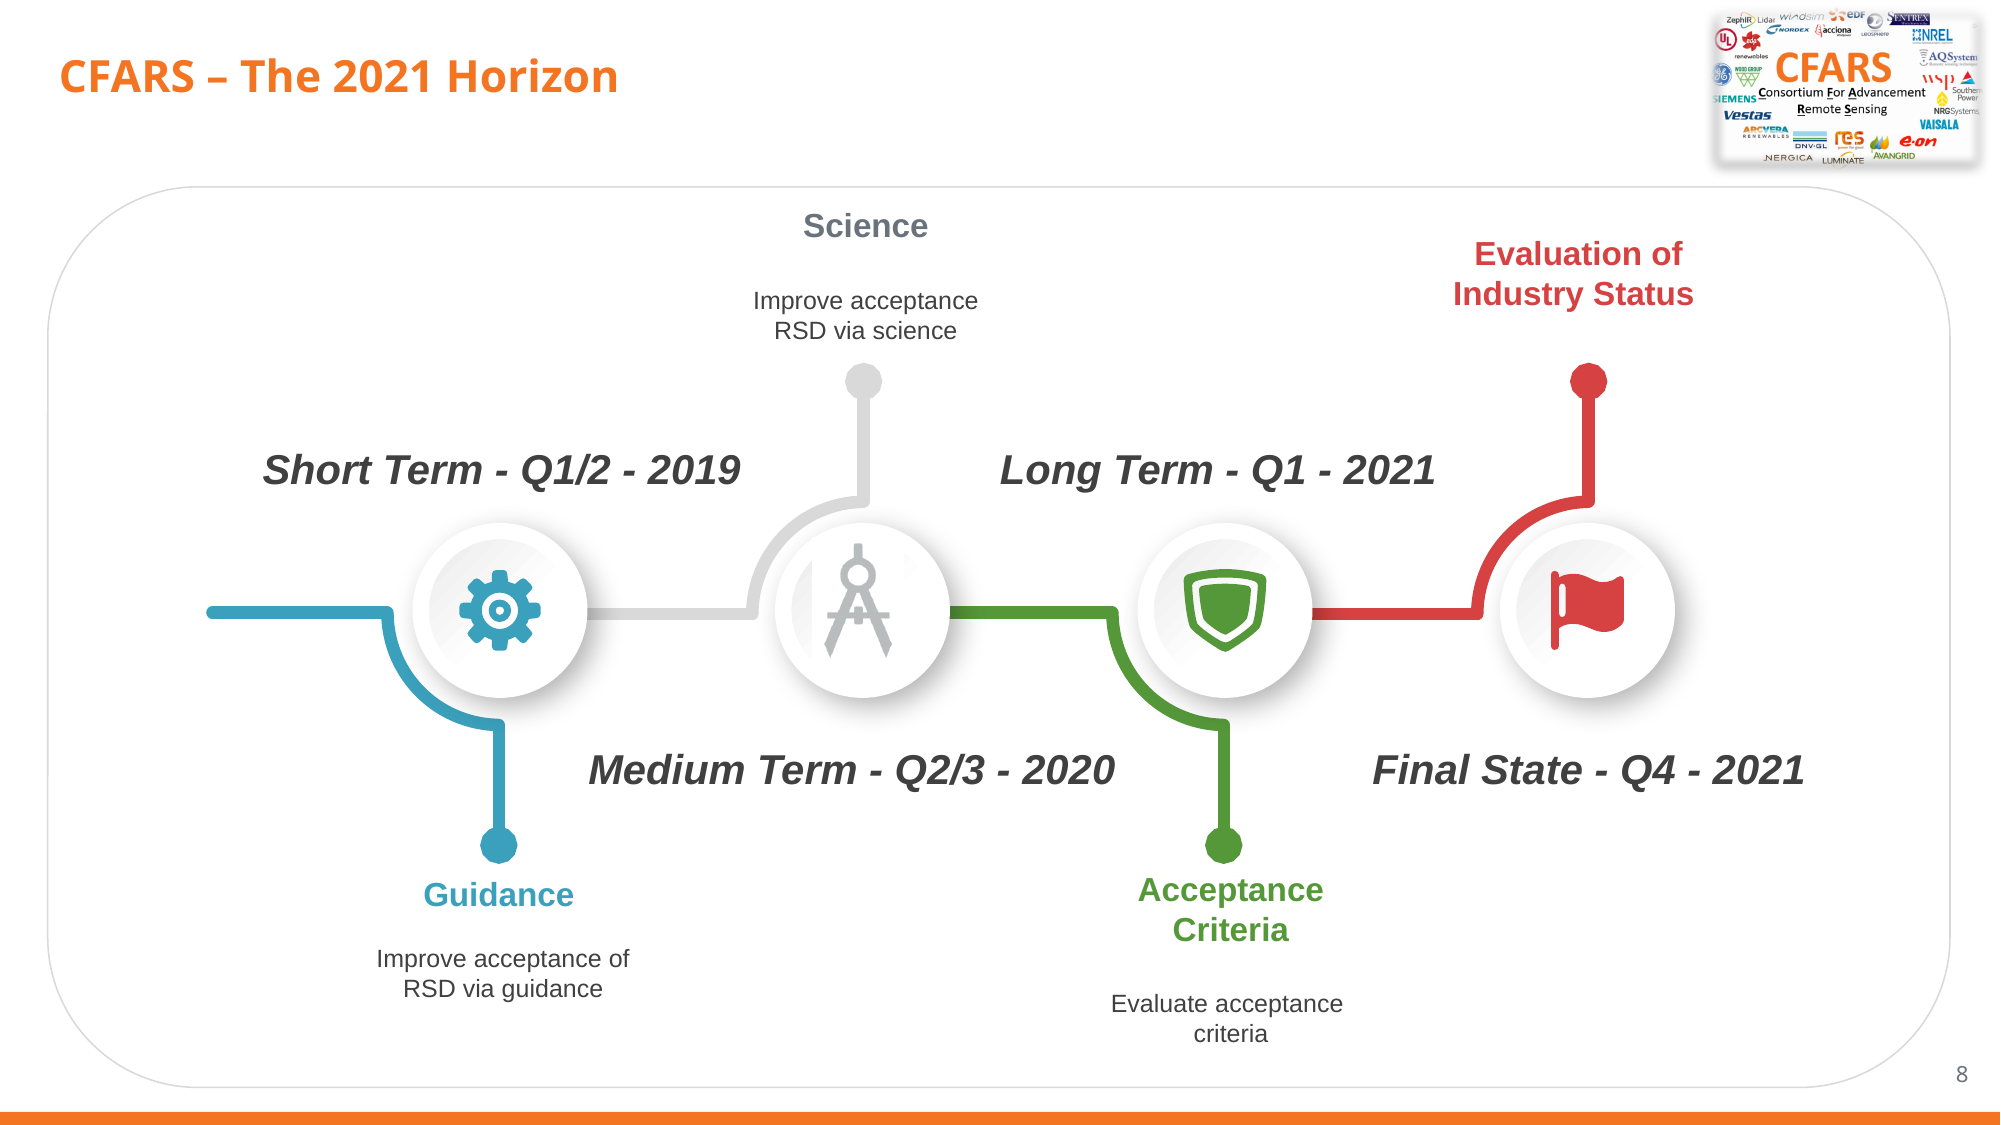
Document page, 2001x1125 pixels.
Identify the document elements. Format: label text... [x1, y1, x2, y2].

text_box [1499, 522, 1676, 699]
text_box [45, 184, 1953, 1090]
picture [1724, 0, 2000, 158]
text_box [212, 499, 613, 846]
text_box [937, 499, 1338, 846]
title CFARS – The 2021 Horizon [0, 40, 1788, 100]
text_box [774, 522, 951, 699]
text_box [1302, 381, 1703, 727]
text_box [412, 522, 588, 699]
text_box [577, 381, 978, 727]
slide_number 8 [1899, 1052, 1984, 1113]
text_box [1137, 522, 1313, 699]
picture [812, 537, 904, 665]
